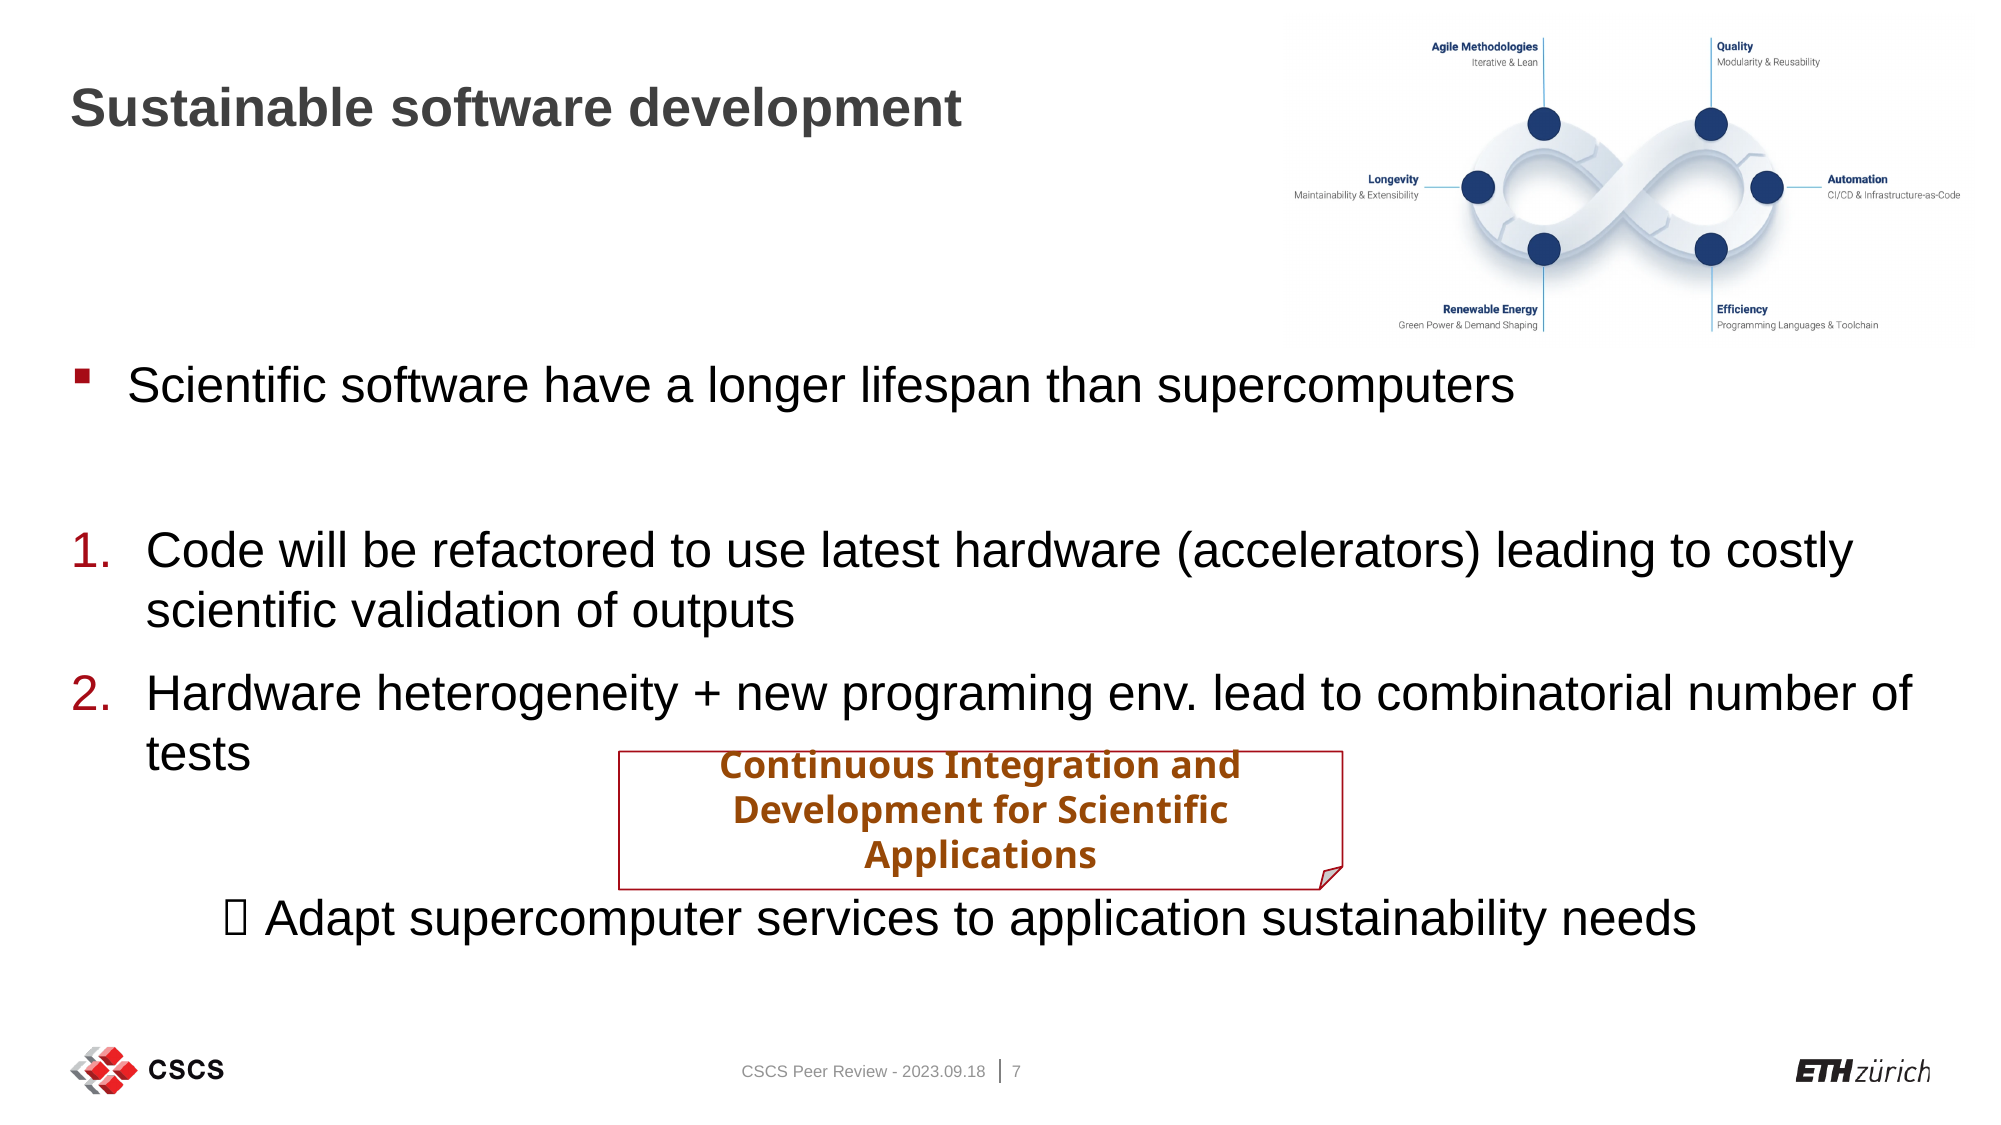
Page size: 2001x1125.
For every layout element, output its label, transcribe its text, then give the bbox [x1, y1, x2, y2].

footer CSCS Peer Review - 2023.09.18 [322, 1059, 998, 1083]
text_box Scientific software have a longer lifespan than supercomputers Code will be refactored to use latest hardware (accelerators) leading to costly scientific validation of outputs Hardware heterogeneity + new programing env. lead to combinatorial number of tests  Adapt supercomputer services to application sustainability needs [70, 178, 1930, 1022]
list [1283, 12, 1975, 348]
text_box Continuous Integration and Development for Scientific Applications [618, 750, 1344, 891]
title Sustainable software development [70, 7, 1930, 149]
slide_number 7 [999, 1059, 1063, 1083]
